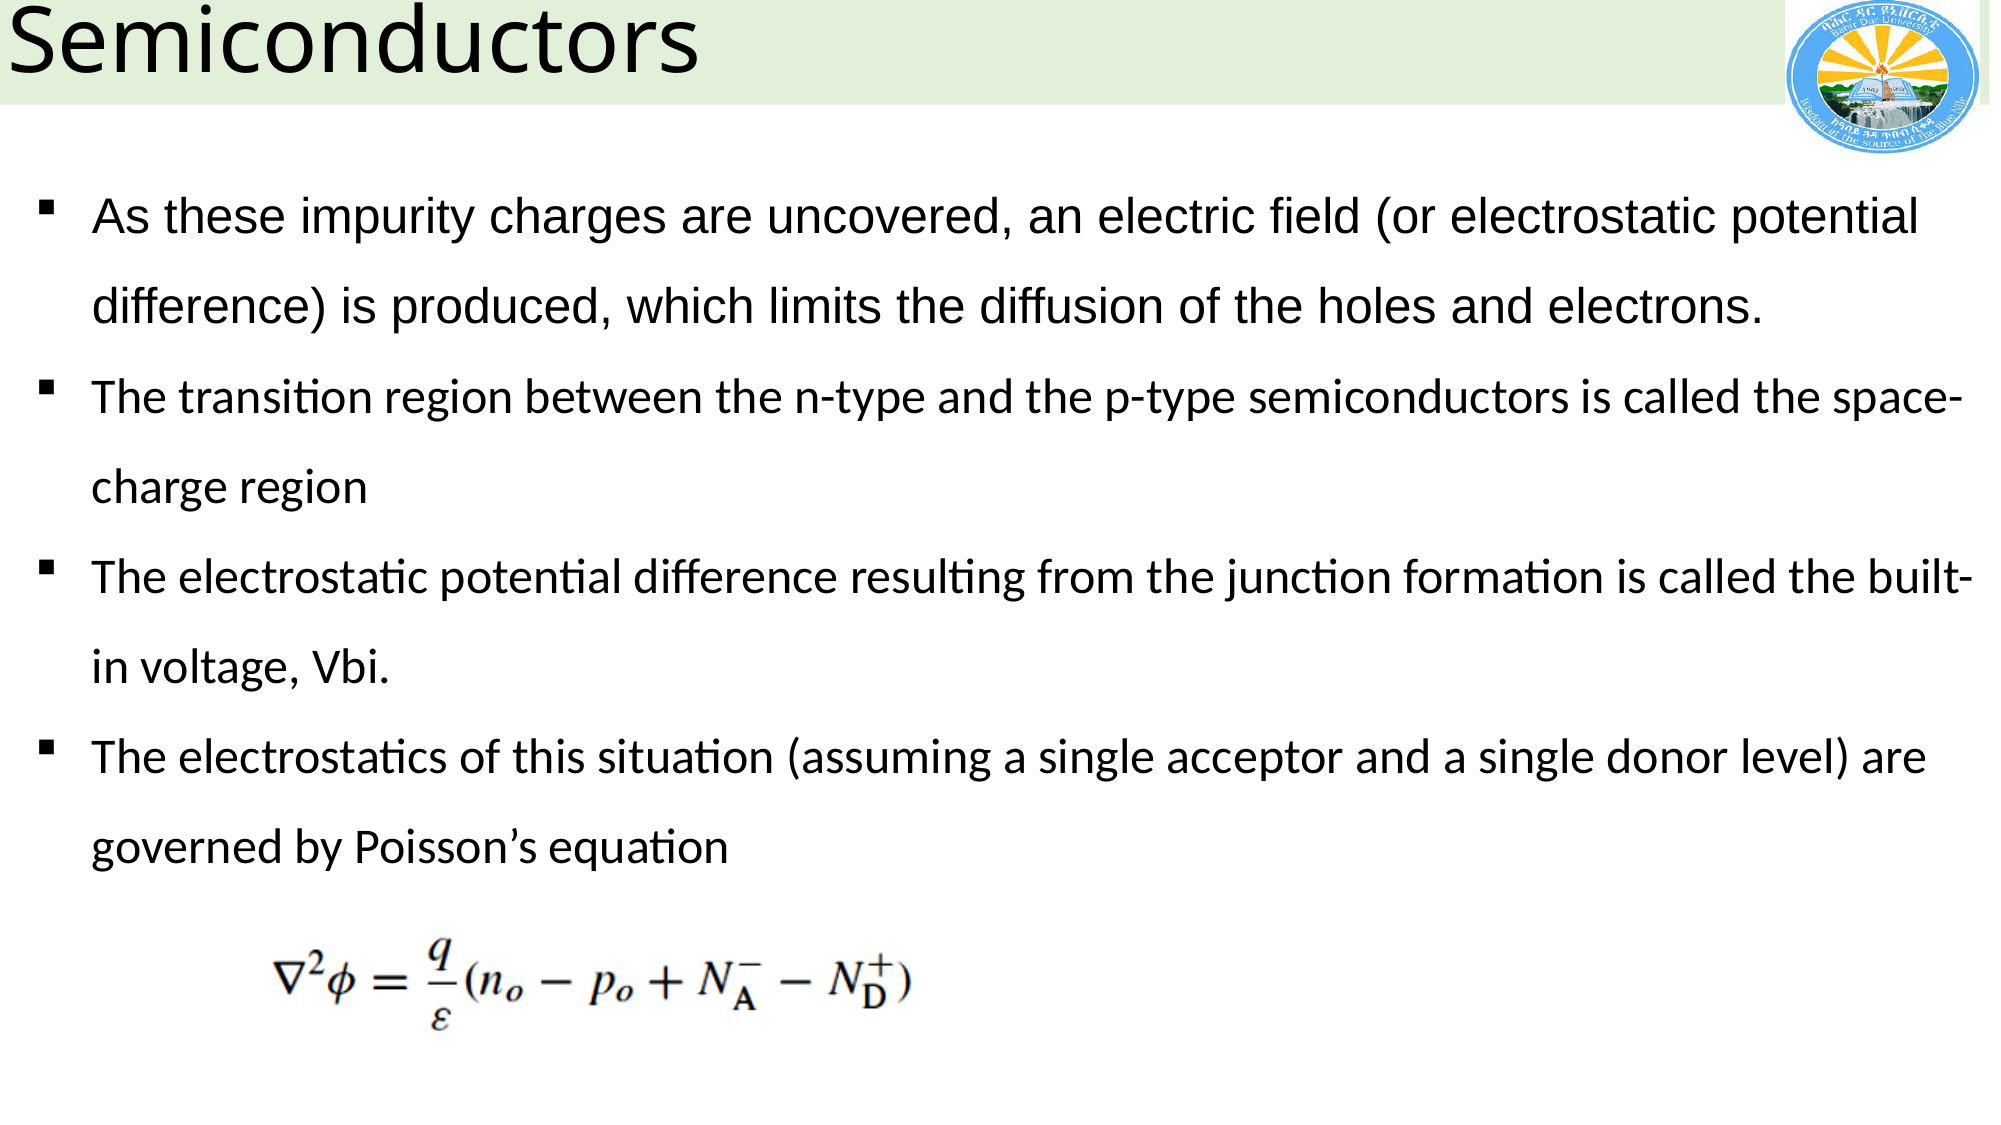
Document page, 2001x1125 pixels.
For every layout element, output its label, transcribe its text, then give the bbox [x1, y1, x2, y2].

text_box Semiconductors [0, 0, 1785, 105]
picture [1785, 0, 1980, 155]
text_box Semiconductors [1980, 0, 1989, 105]
text_box As these impurity charges are uncovered, an electric field (or electrostatic potential difference) is produced, which limits the diffusion of the holes and electrons. The transition region between the n-type and the p-type semiconductors is called the space-charge region The electrostatic potential difference resulting from the junction formation is called the built-in voltage, Vbi. The electrostatics of this situation (assuming a single acceptor and a single donor level) are governed by Poisson’s equation [20, 146, 2000, 882]
picture [242, 899, 991, 1058]
